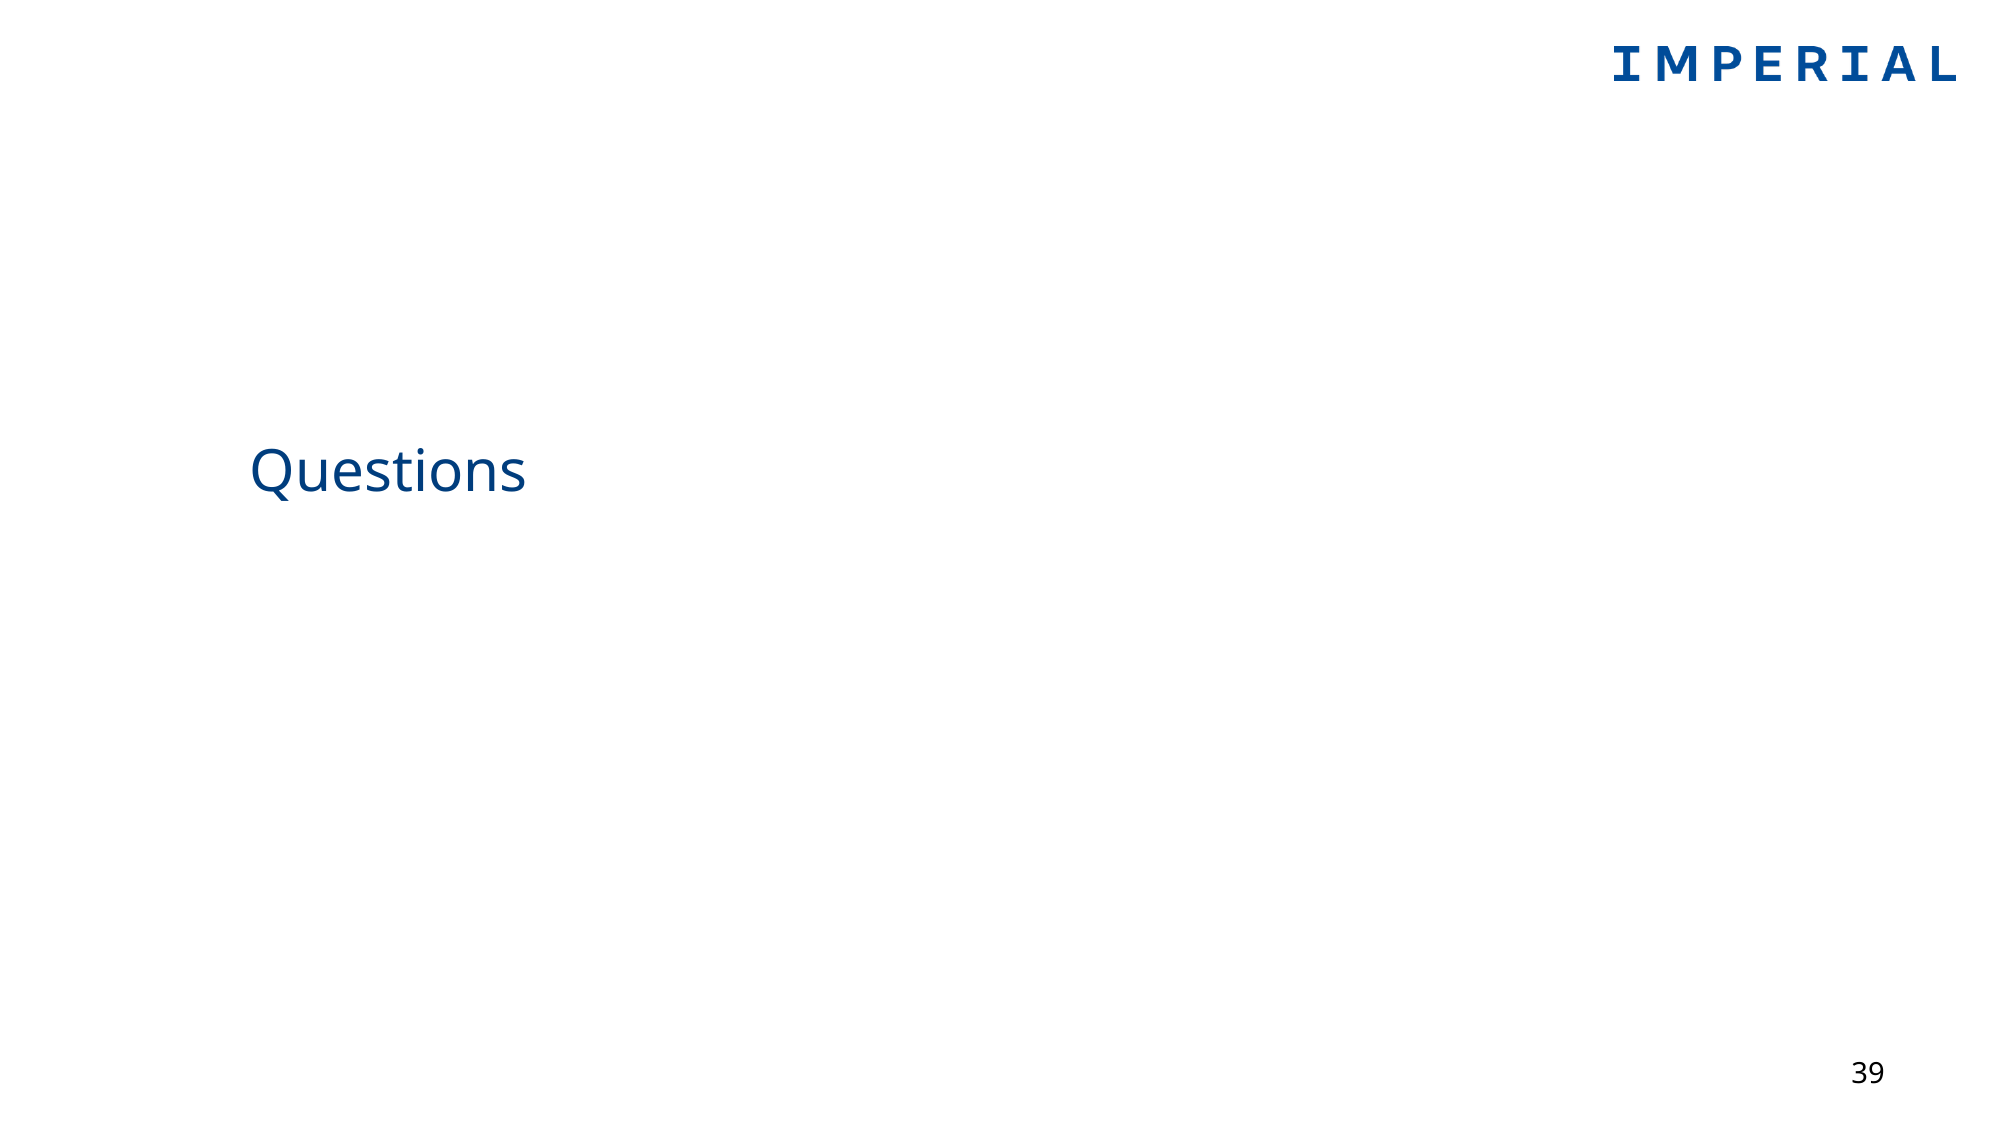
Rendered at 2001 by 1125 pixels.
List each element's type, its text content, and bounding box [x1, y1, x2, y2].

list Questions [234, 264, 1765, 511]
picture [1614, 46, 1956, 81]
slide_number 39 [1433, 1046, 1901, 1103]
